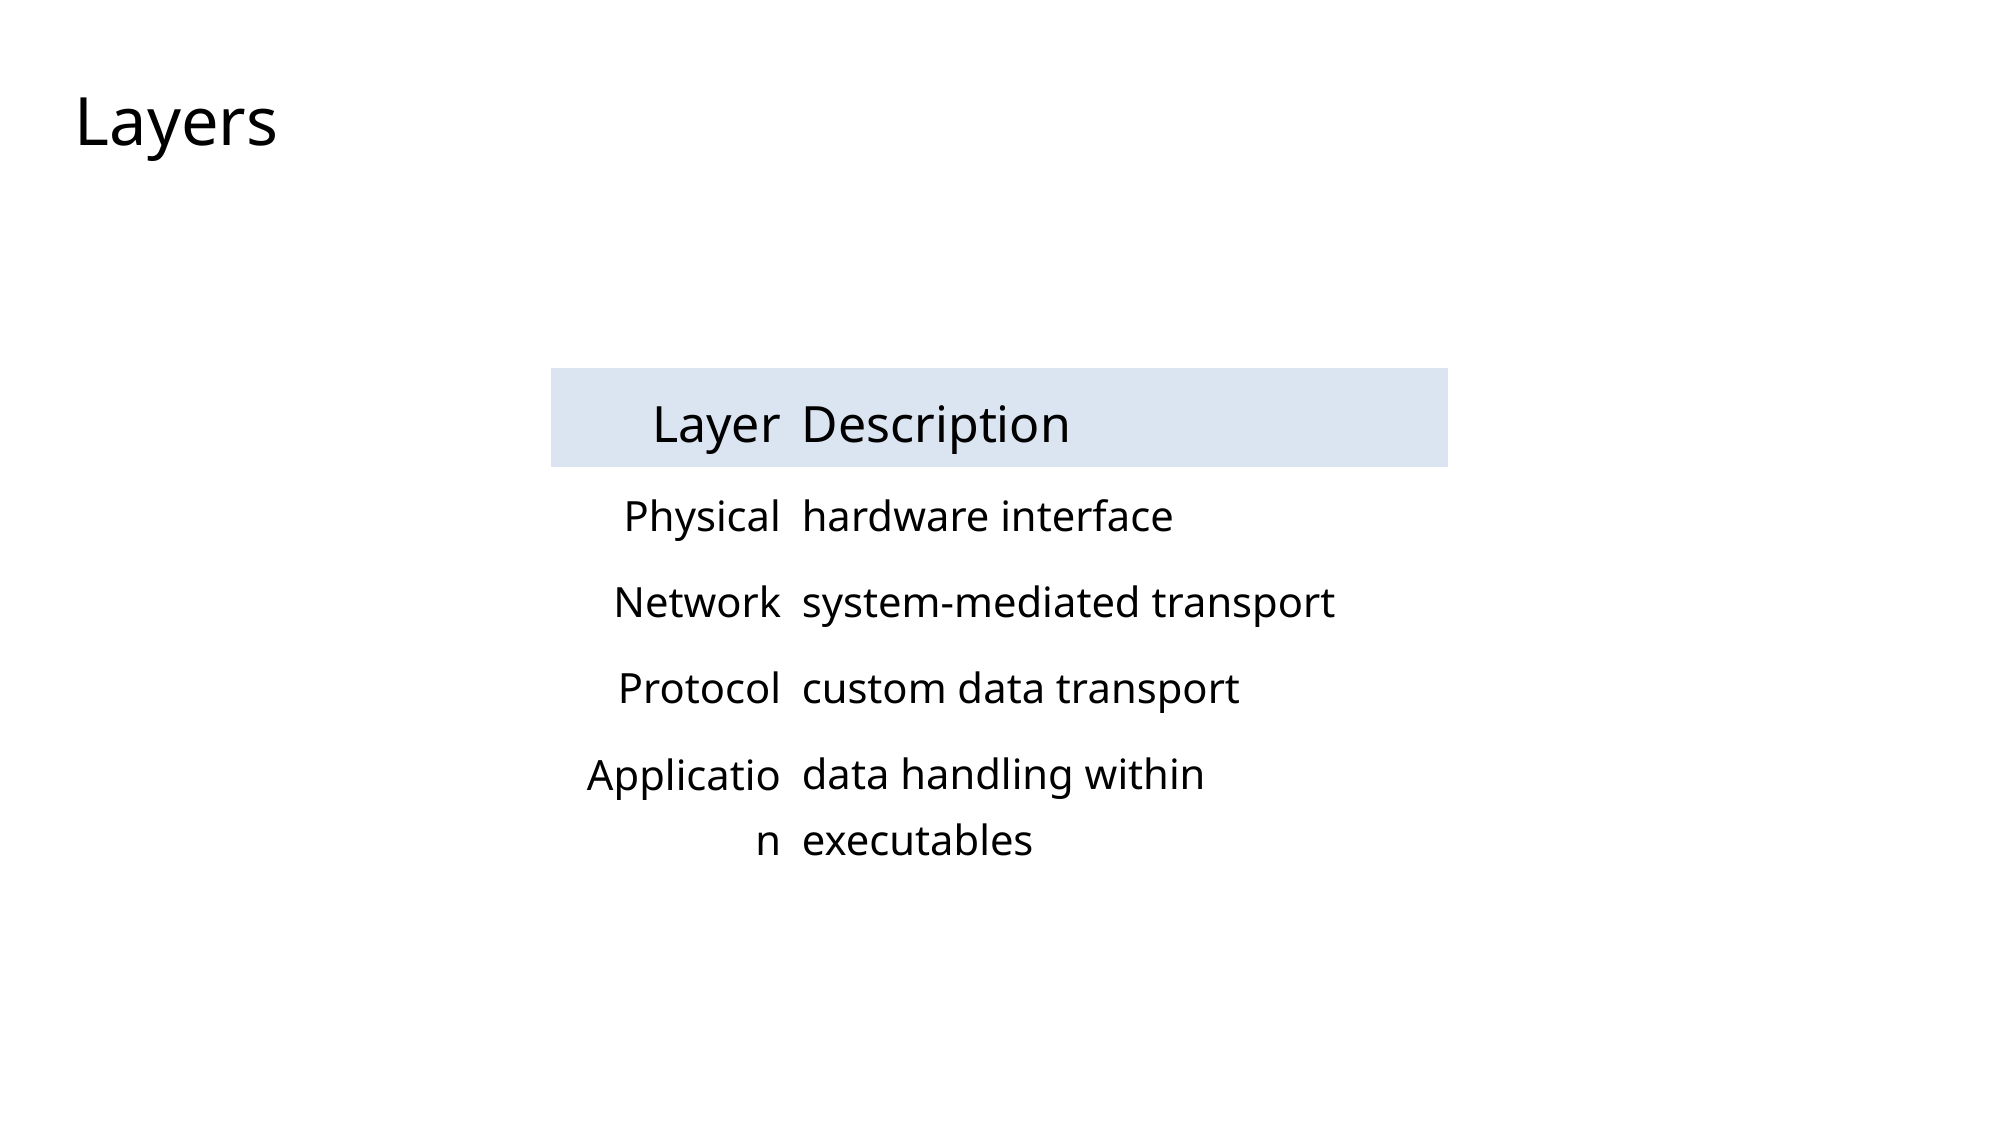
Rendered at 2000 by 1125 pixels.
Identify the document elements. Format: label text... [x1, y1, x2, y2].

table_cell Network [551, 554, 791, 640]
table_cell Physical [551, 467, 791, 554]
title Layers [74, 75, 1925, 162]
table_cell hardware interface [791, 467, 1448, 554]
table_cell custom data transport [791, 640, 1448, 726]
table_cell Protocol [551, 640, 791, 726]
table_cell data handling within executables [791, 726, 1448, 878]
table_header Description [791, 368, 1448, 467]
table_cell Application [551, 726, 791, 878]
table_cell system-mediated transport [791, 554, 1448, 640]
table_header Layer [551, 368, 791, 467]
